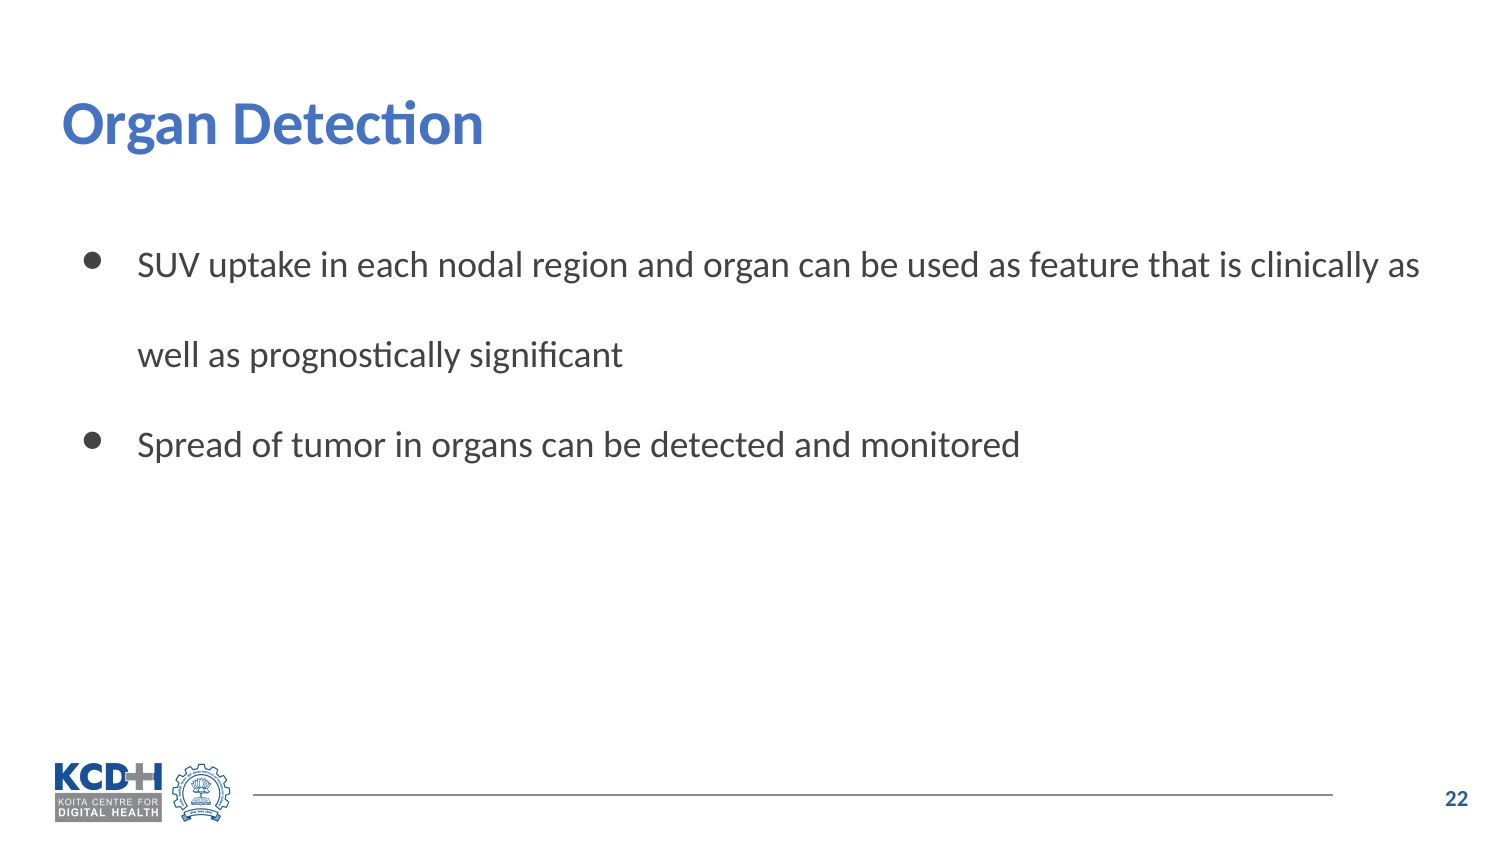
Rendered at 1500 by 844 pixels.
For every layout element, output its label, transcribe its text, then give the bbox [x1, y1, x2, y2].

list SUV uptake in each nodal region and organ can be used as feature that is clinically as well as prognostically significant Spread of tumor in organs can be detected and monitored [51, 189, 1449, 750]
picture [55, 763, 236, 823]
slide_number ‹#› [1389, 764, 1480, 830]
title Organ Detection [51, 72, 1449, 167]
